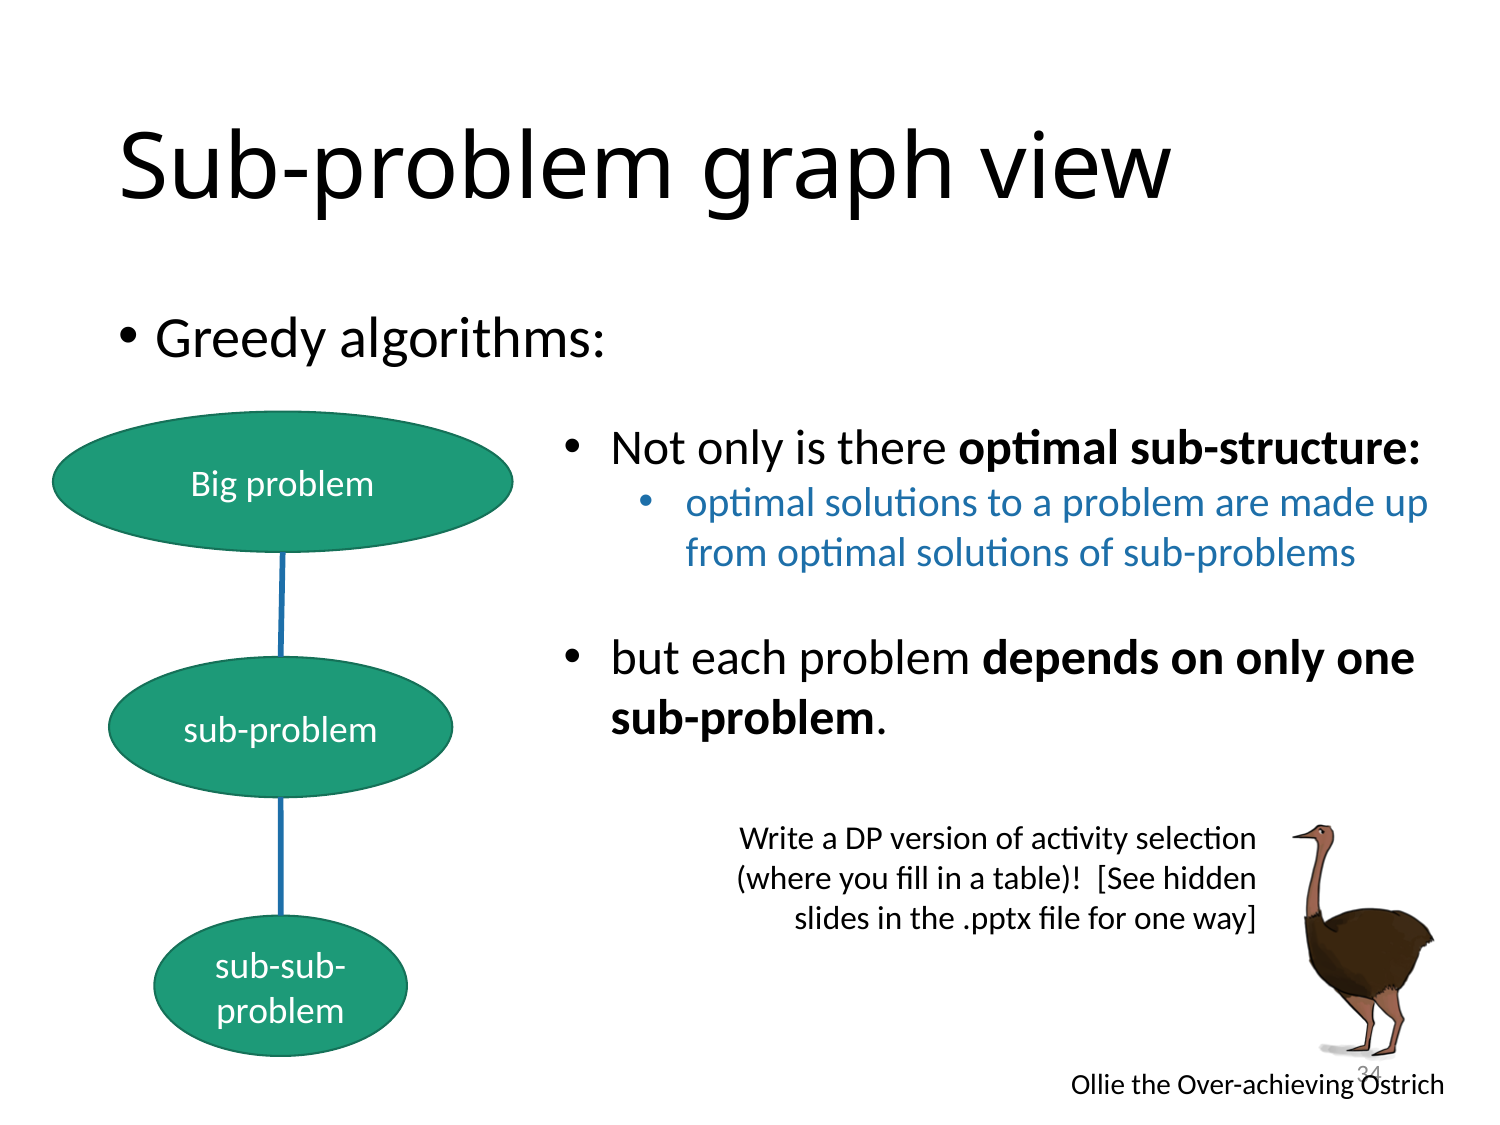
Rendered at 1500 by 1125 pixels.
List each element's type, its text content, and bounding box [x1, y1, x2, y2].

text_box sub-sub-problem [153, 914, 408, 1057]
text_box Write a DP version of activity selection (where you fill in a table)! [See hidden slides in the .pptx file for one way] [693, 808, 1273, 944]
slide_number 34 [1059, 1042, 1397, 1103]
text_box Big problem [51, 410, 514, 553]
picture [1275, 807, 1448, 1077]
title Sub-problem graph view [103, 59, 1397, 278]
text_box Not only is there optimal sub-structure: optimal solutions to a problem are made up from optimal solutions of sub-problems but each problem depends on only one sub-problem. [548, 407, 1460, 793]
text_box Ollie the Over-achieving Ostrich [924, 1057, 1460, 1108]
list Greedy algorithms: [103, 299, 1397, 1014]
text_box sub-problem [107, 655, 454, 799]
